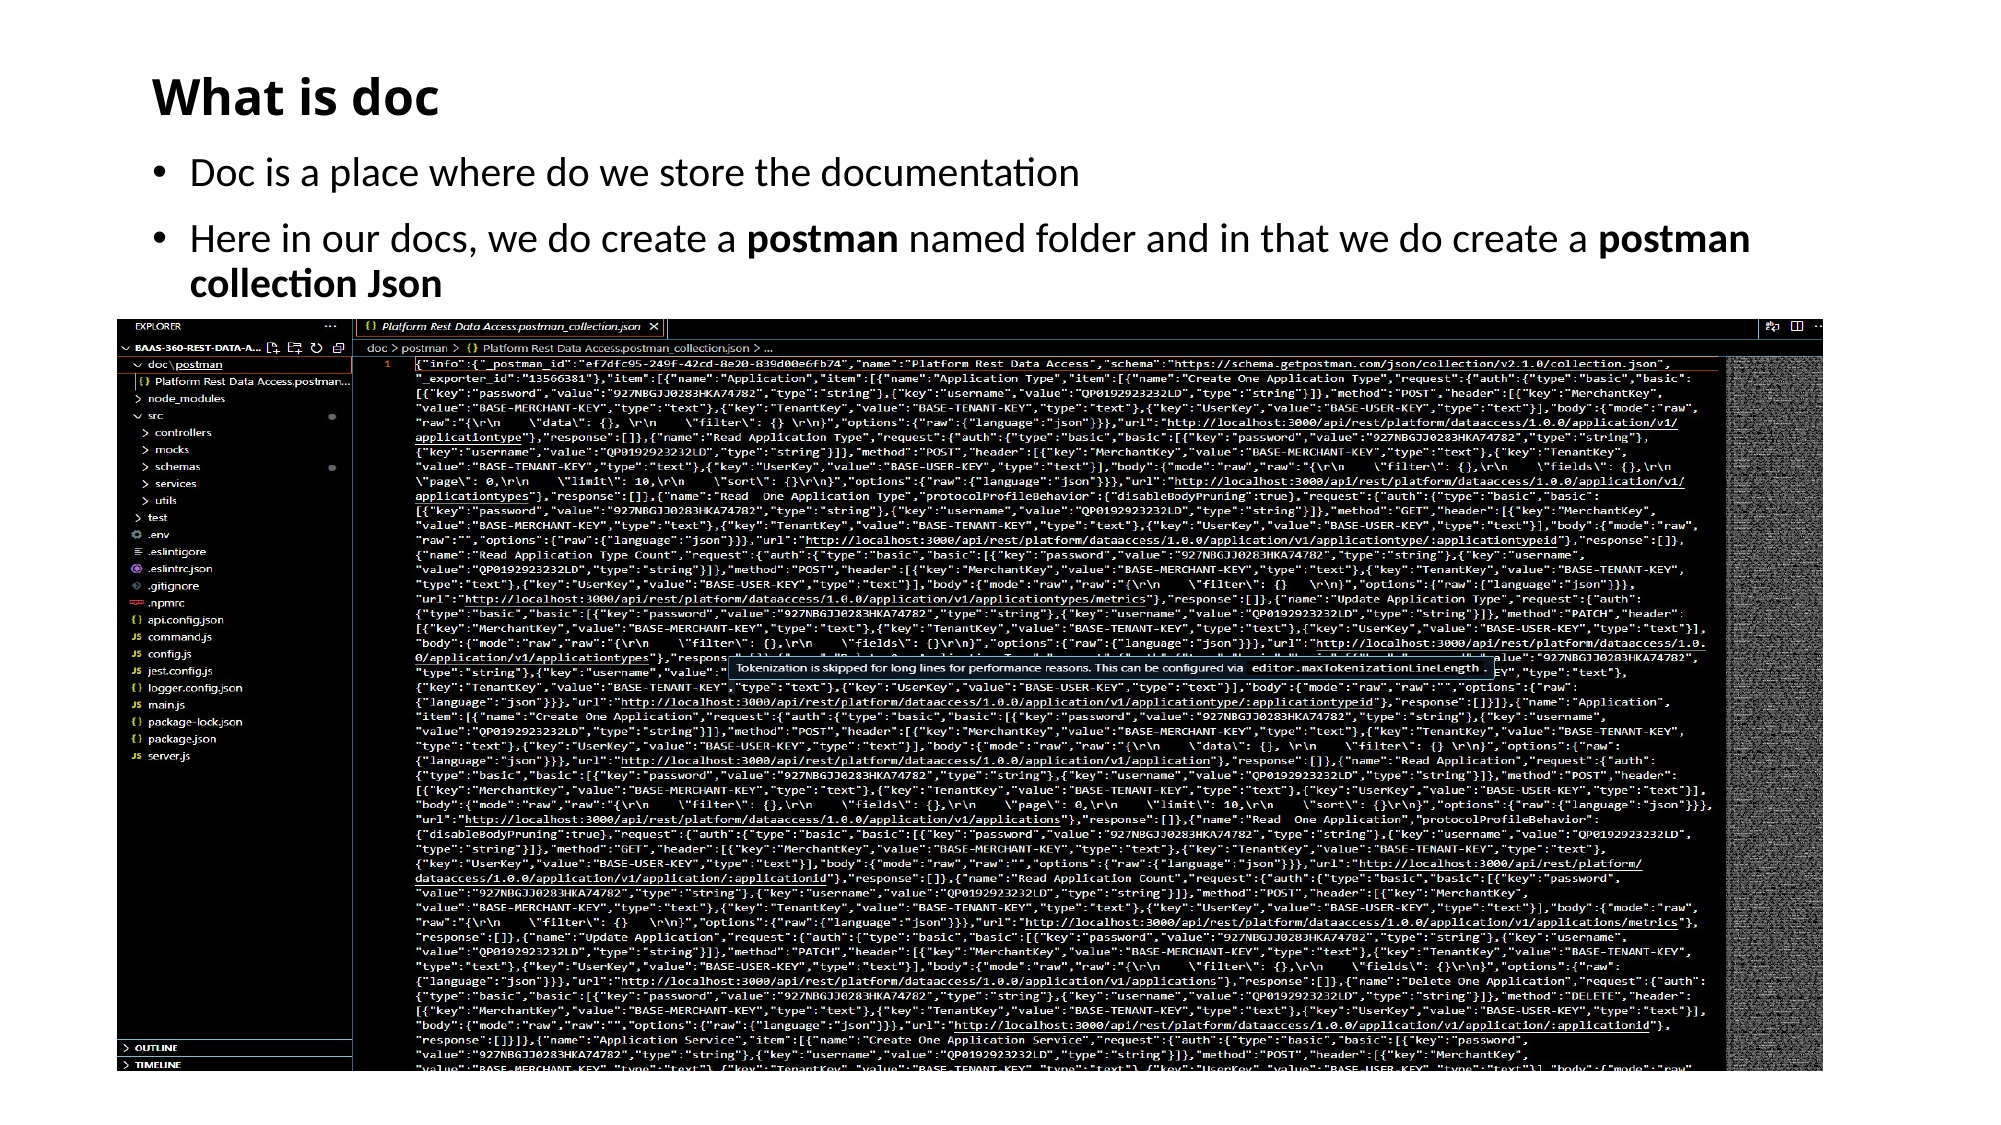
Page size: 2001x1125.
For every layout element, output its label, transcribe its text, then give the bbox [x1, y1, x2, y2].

picture [117, 319, 1823, 1071]
title What is doc [137, 59, 1863, 140]
list Doc is a place where do we store the documentation Here in our docs, we do create a postman named folder and in that we do create a postman collection Json [137, 143, 1805, 319]
